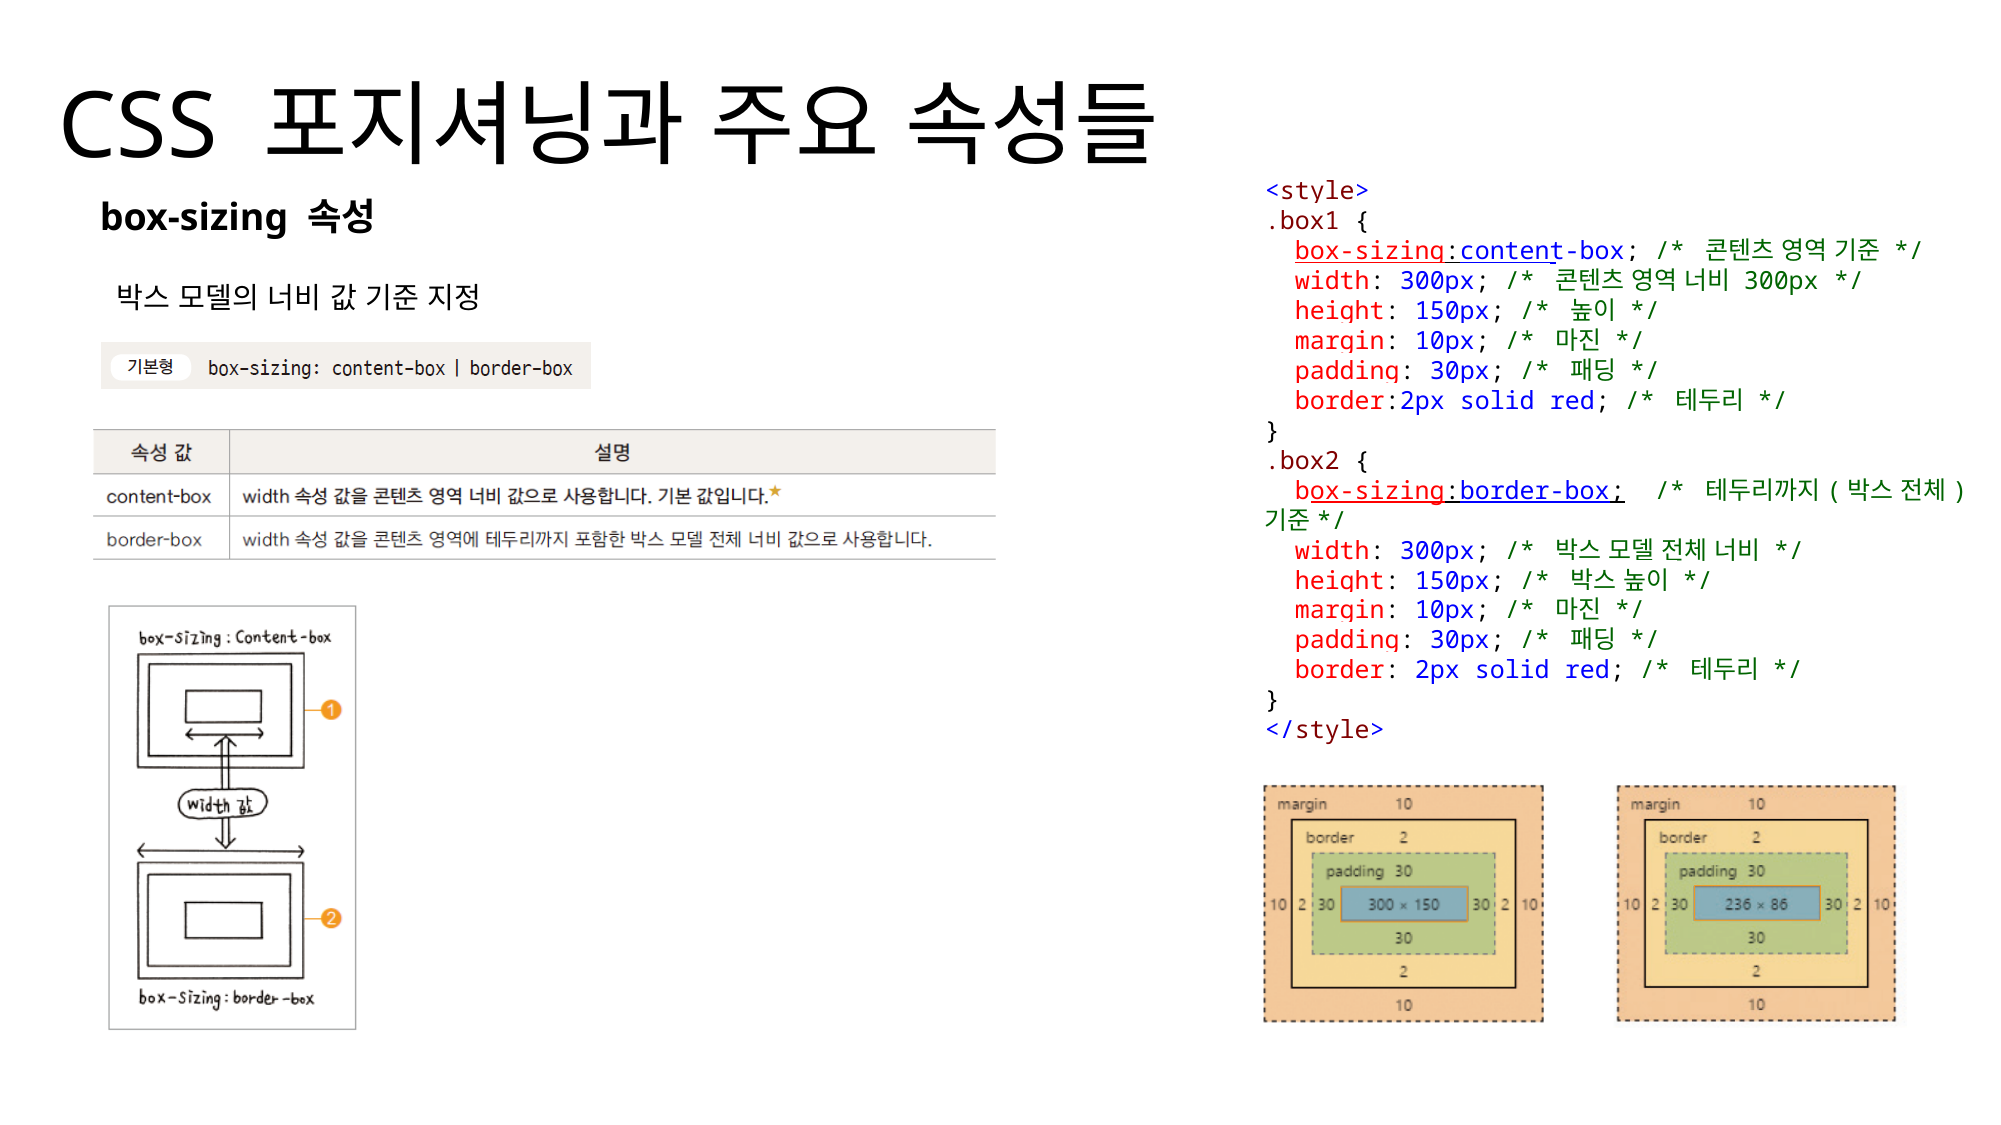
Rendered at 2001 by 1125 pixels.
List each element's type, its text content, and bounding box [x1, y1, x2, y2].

text_box box-sizing 속성 [85, 185, 522, 246]
text_box <style> .box1 { box-sizing:content-box; /* 콘텐츠 영역 기준 */ width: 300px; /* 콘텐츠 영역 너비 300px */ height: 150px; /* 높이 */ margin: 10px; /* 마진 */ padding: 30px; /* 패딩 */ border:2px solid red; /* 테두리 */ } .box2 { box-sizing:border-box; /* 테두리까지(박스 전체) 기준*/ width: 300px; /* 박스 모델 전체 너비 */ height: 150px; /* 박스 높이 */ margin: 10px; /* 마진 */ padding: 30px; /* 패딩 */ border: 2px solid red; /* 테두리 */ } </style> [1250, 167, 2000, 752]
text_box 박스 모델의 너비 값 기준 지정 [101, 272, 939, 358]
picture [85, 424, 1008, 571]
title CSS 포지셔닝과 주요 속성들 [43, 19, 1769, 237]
picture [1259, 779, 1551, 1029]
picture [101, 593, 374, 1069]
picture [1607, 778, 1907, 1029]
picture [101, 342, 591, 389]
